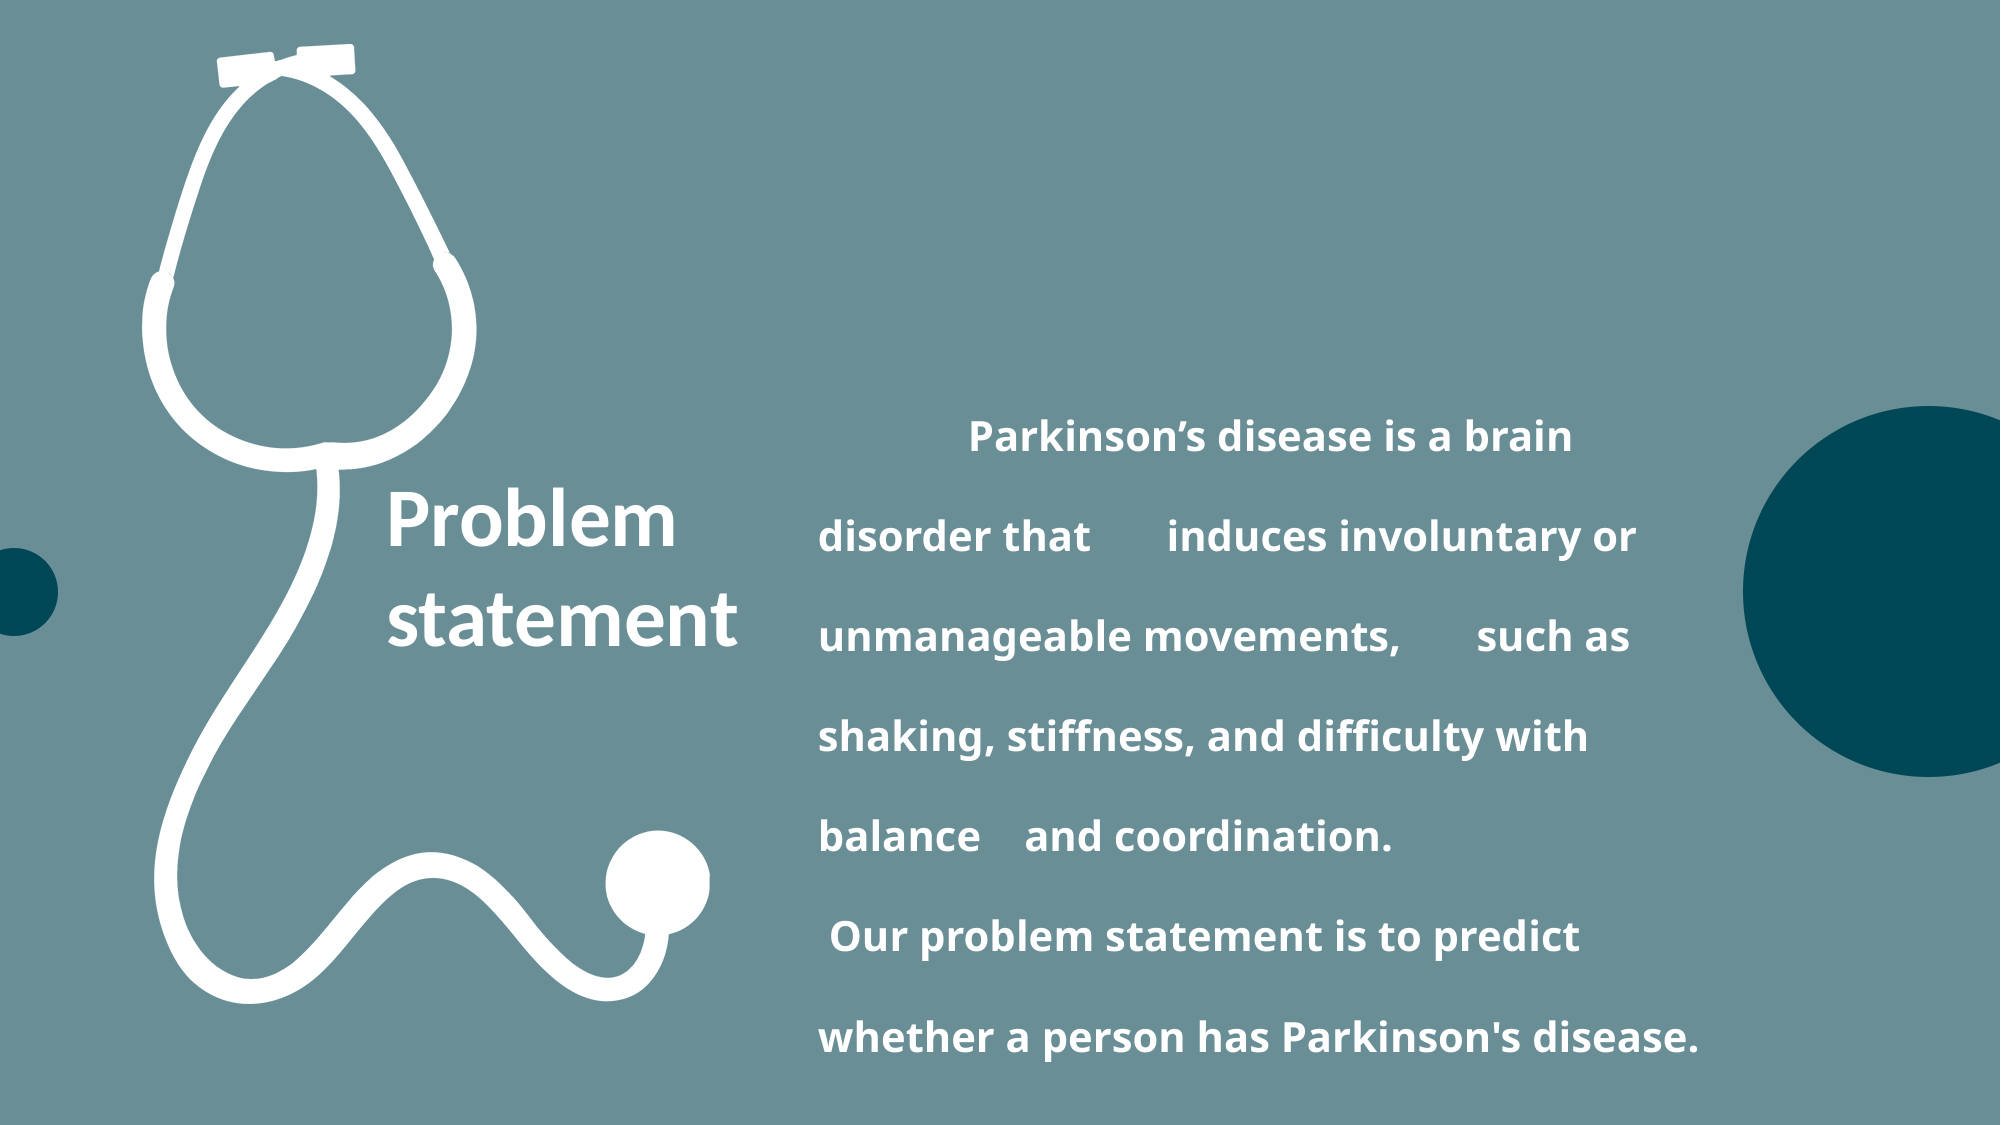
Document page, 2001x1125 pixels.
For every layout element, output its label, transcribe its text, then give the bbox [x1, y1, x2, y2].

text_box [371, 455, 927, 707]
picture [0, 0, 2000, 1125]
text_box Parkinson’s disease is a brain disorder that induces involuntary or unmanageable movements, such as shaking, stiffness, and difficulty with balance and coordination. Our problem statement is to predict whether a person has Parkinson's disease. [802, 352, 1747, 1068]
